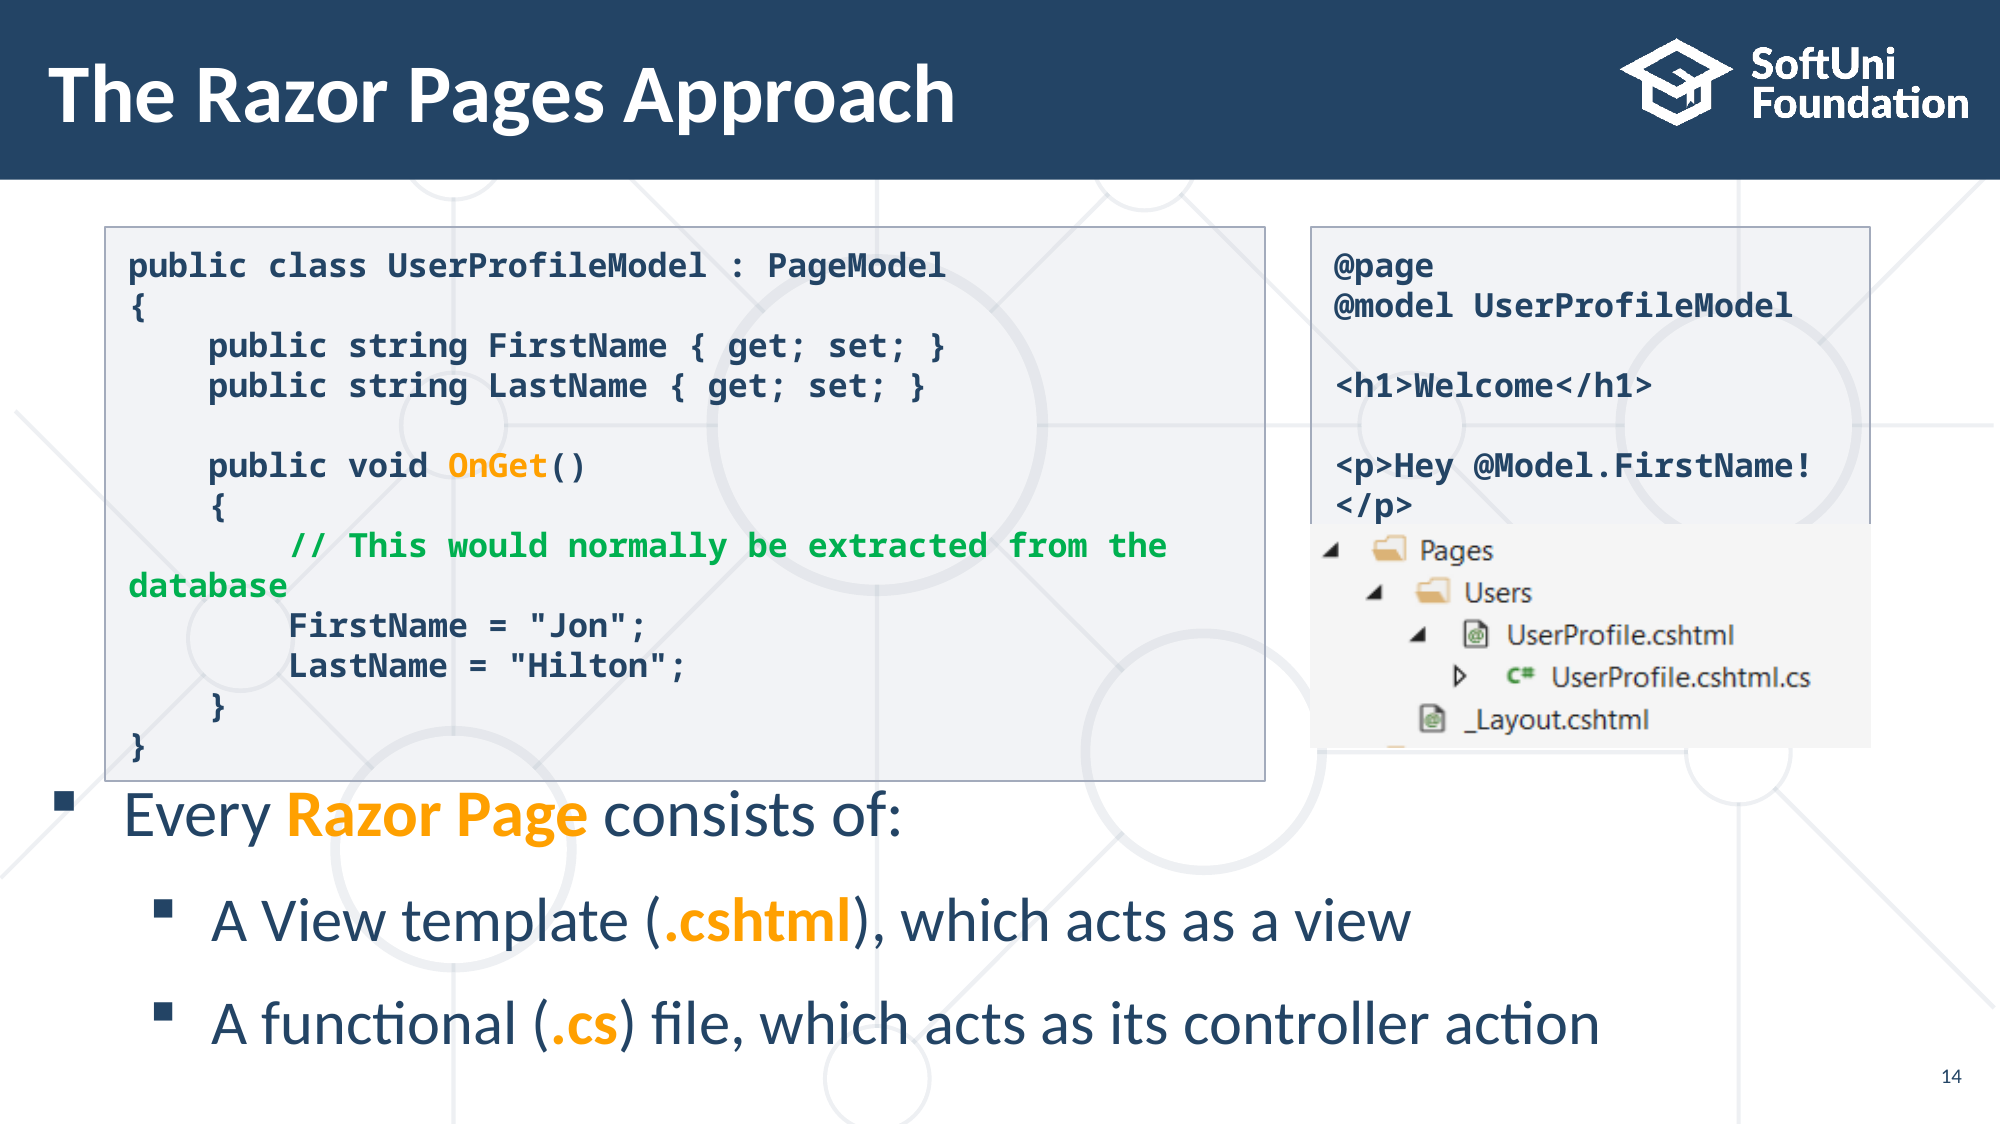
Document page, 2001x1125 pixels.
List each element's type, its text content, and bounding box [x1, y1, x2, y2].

slide_number 14 [1897, 1049, 1968, 1101]
picture [1619, 38, 1968, 126]
picture [1310, 524, 1871, 748]
text_box public class UserProfileModel : PageModel { public string FirstName { get; set; } public string LastName { get; set; } public void OnGet() { // This would normally be extracted from the database FirstName = "Jon"; LastName = "Hilton"; } } [104, 226, 1265, 782]
text_box @page @model UserProfileModel <h1>Welcome</h1> <p>Hey @Model.FirstName!</p> [1310, 226, 1871, 524]
title The Razor Pages Approach [31, 16, 1591, 162]
list Every Razor Page consists of: A View template (.cshtml), which acts as a view A functional (.cs) file, which acts as its controller action [31, 759, 1970, 1075]
